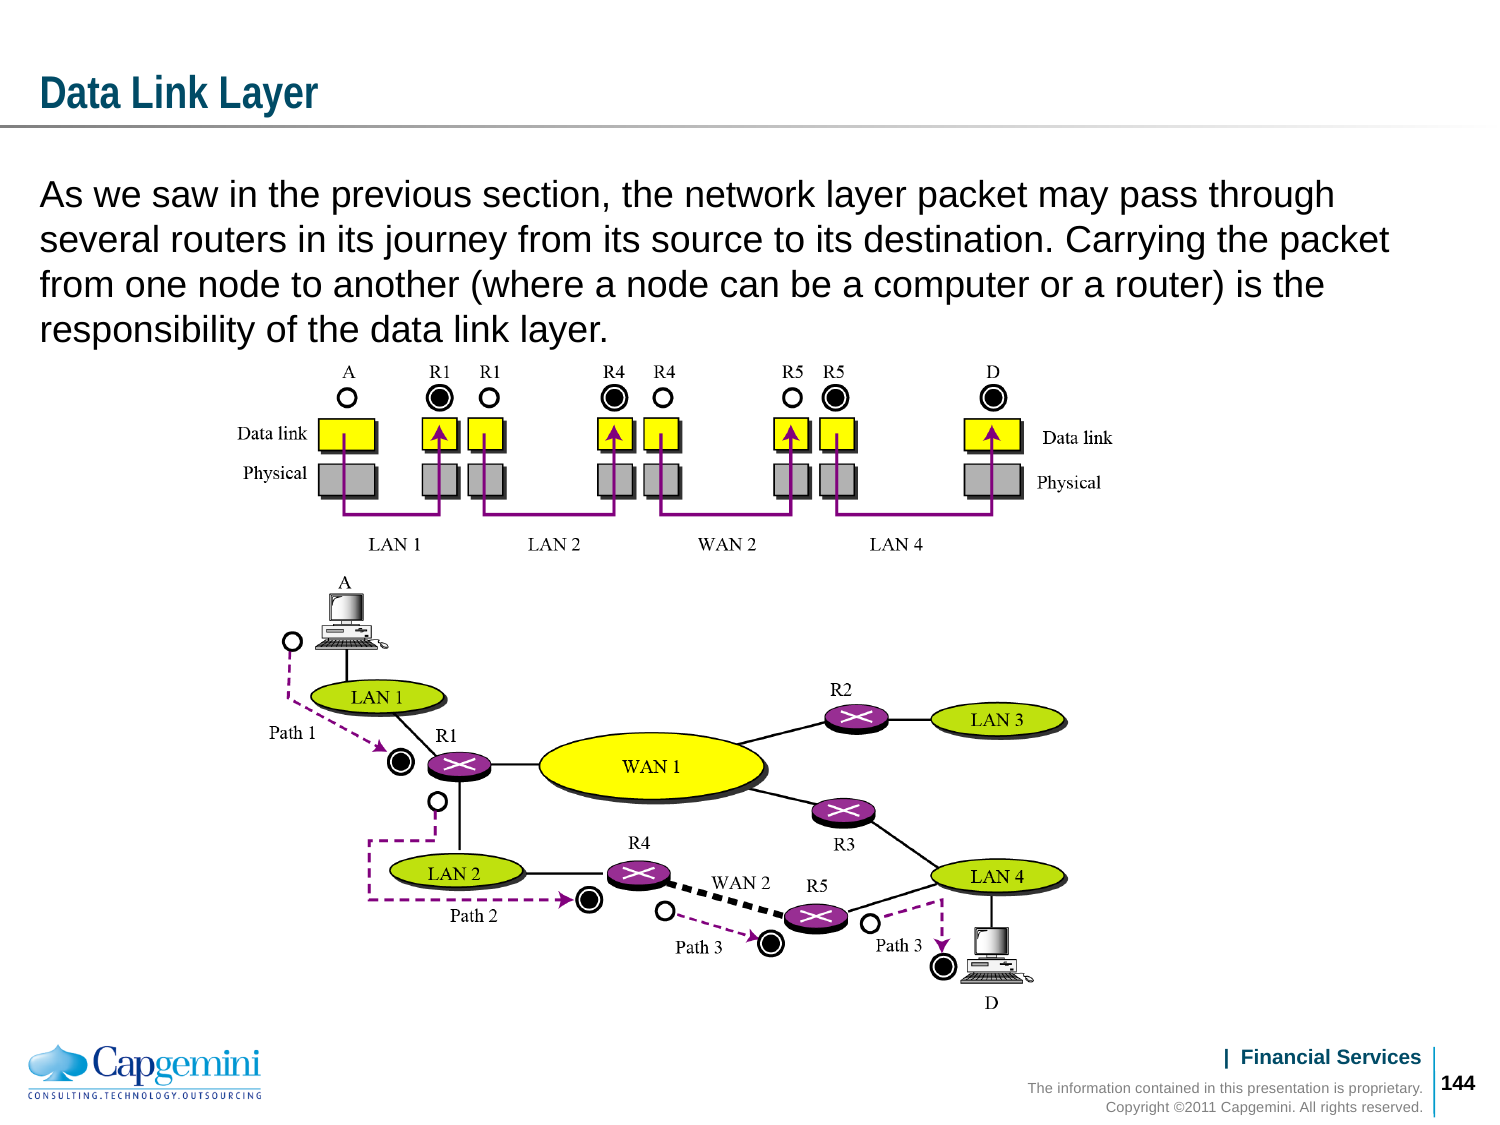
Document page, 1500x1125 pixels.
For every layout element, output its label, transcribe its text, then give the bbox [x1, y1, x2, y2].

picture [237, 362, 1113, 1016]
list As we saw in the previous section, the network layer packet may pass through several routers in its journey from its source to its destination. Carrying the packet from one node to another (where a node can be a computer or a router) is the responsibility of the data link layer. [39, 162, 1465, 988]
title Data Link Layer [39, 34, 1470, 126]
picture [26, 1043, 263, 1100]
